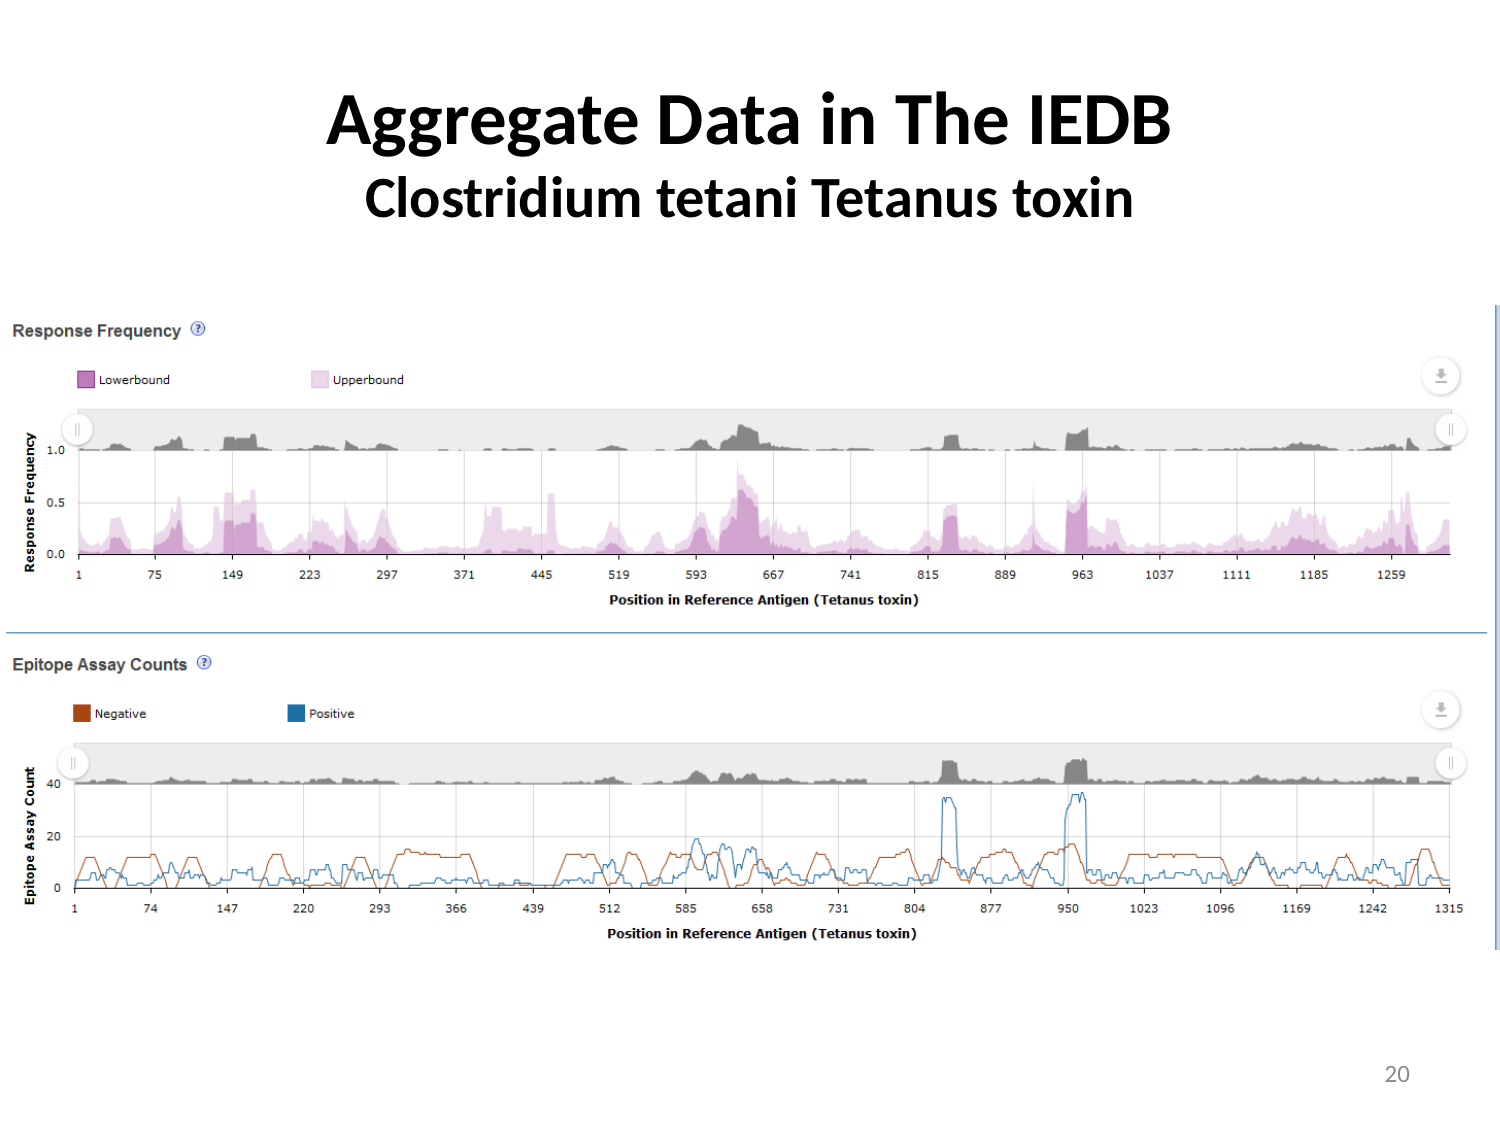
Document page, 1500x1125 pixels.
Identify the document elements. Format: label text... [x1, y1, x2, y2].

text_box Aggregate Data in The IEDB Clostridium tetani Tetanus toxin [74, 55, 1425, 244]
picture [0, 304, 1500, 950]
slide_number 20 [1074, 1042, 1425, 1103]
